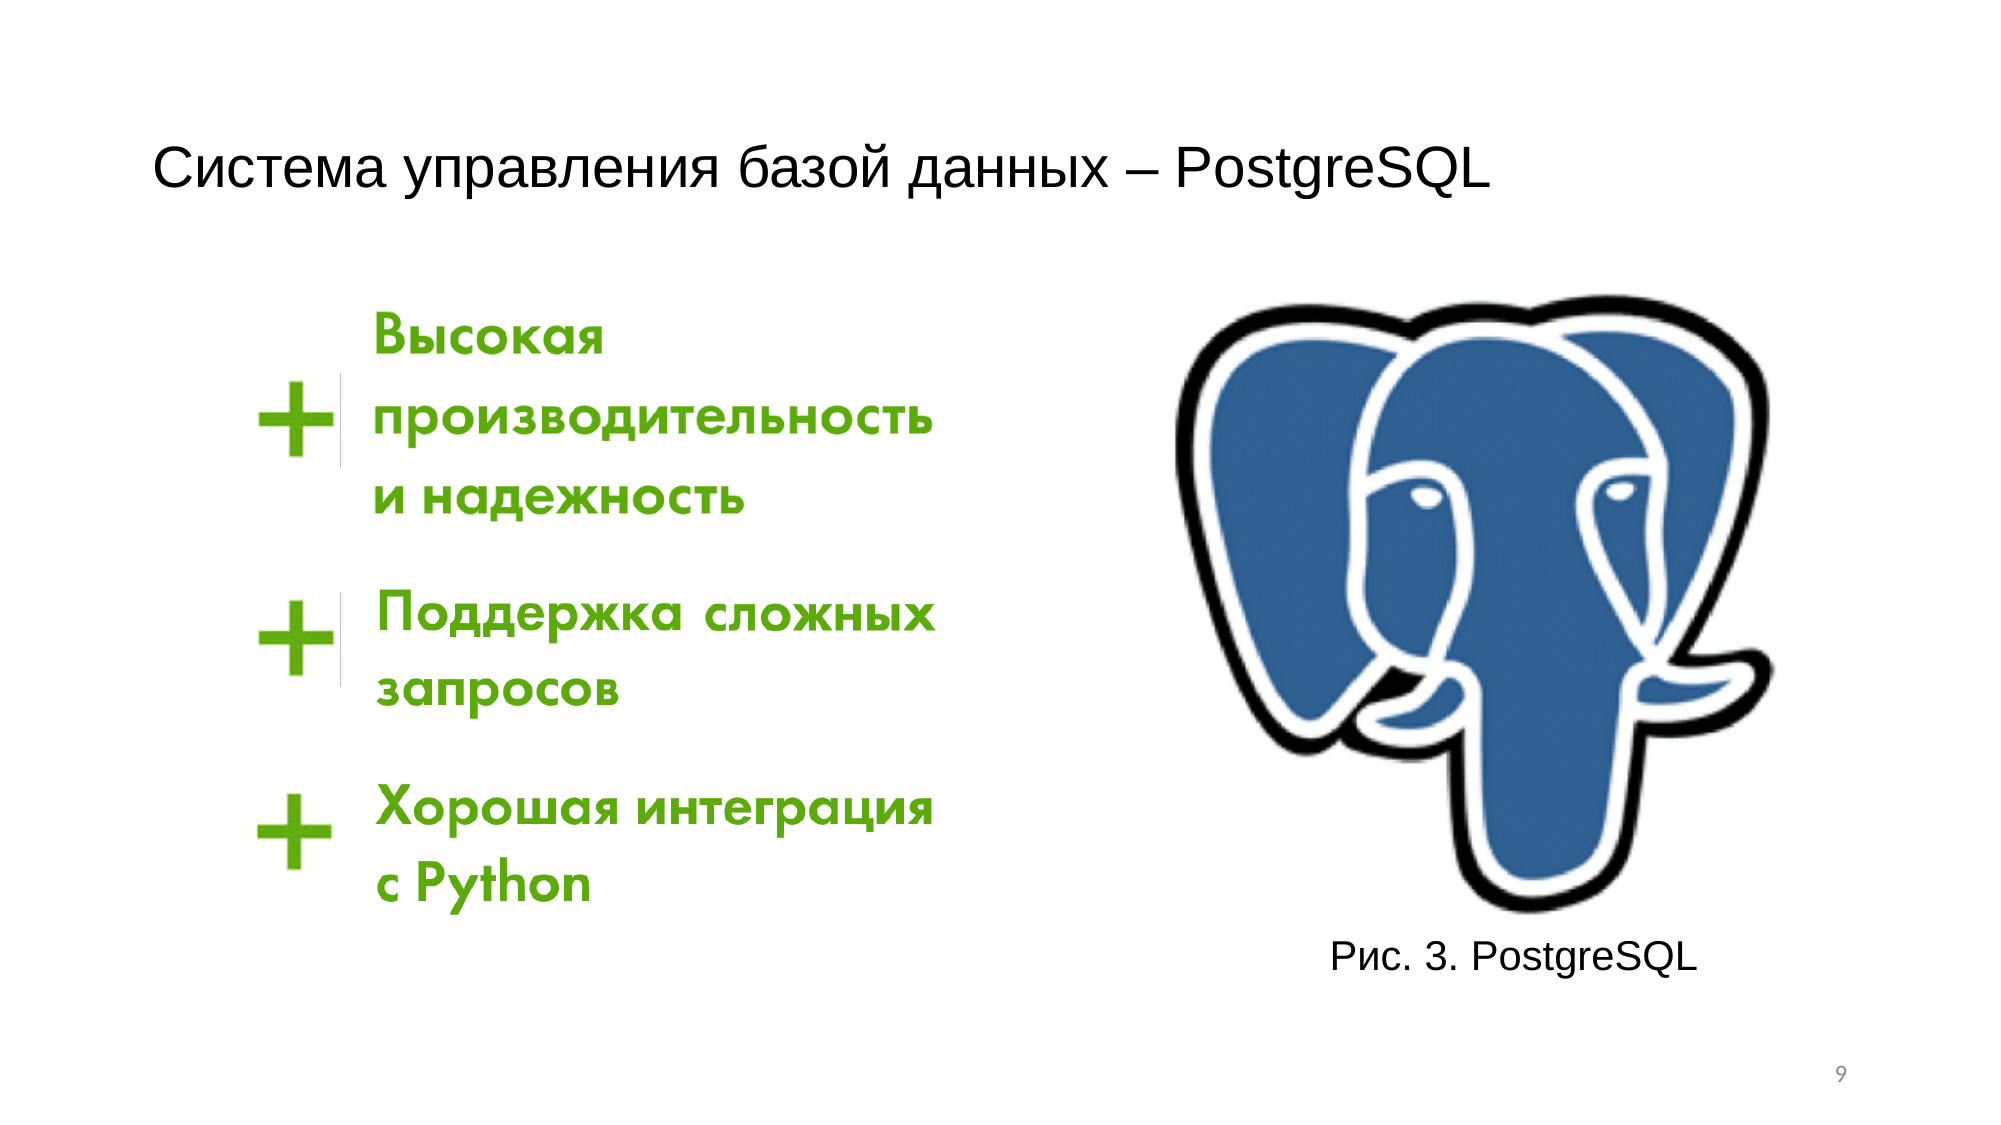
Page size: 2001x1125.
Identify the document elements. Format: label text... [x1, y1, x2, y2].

title Система управления базой данных – PostgreSQL [137, 59, 1863, 278]
text_box Рис. 3. PostgreSQL [1314, 922, 1715, 986]
slide_number 9 [1412, 1042, 1863, 1103]
picture [1156, 258, 1797, 922]
picture [244, 236, 987, 944]
